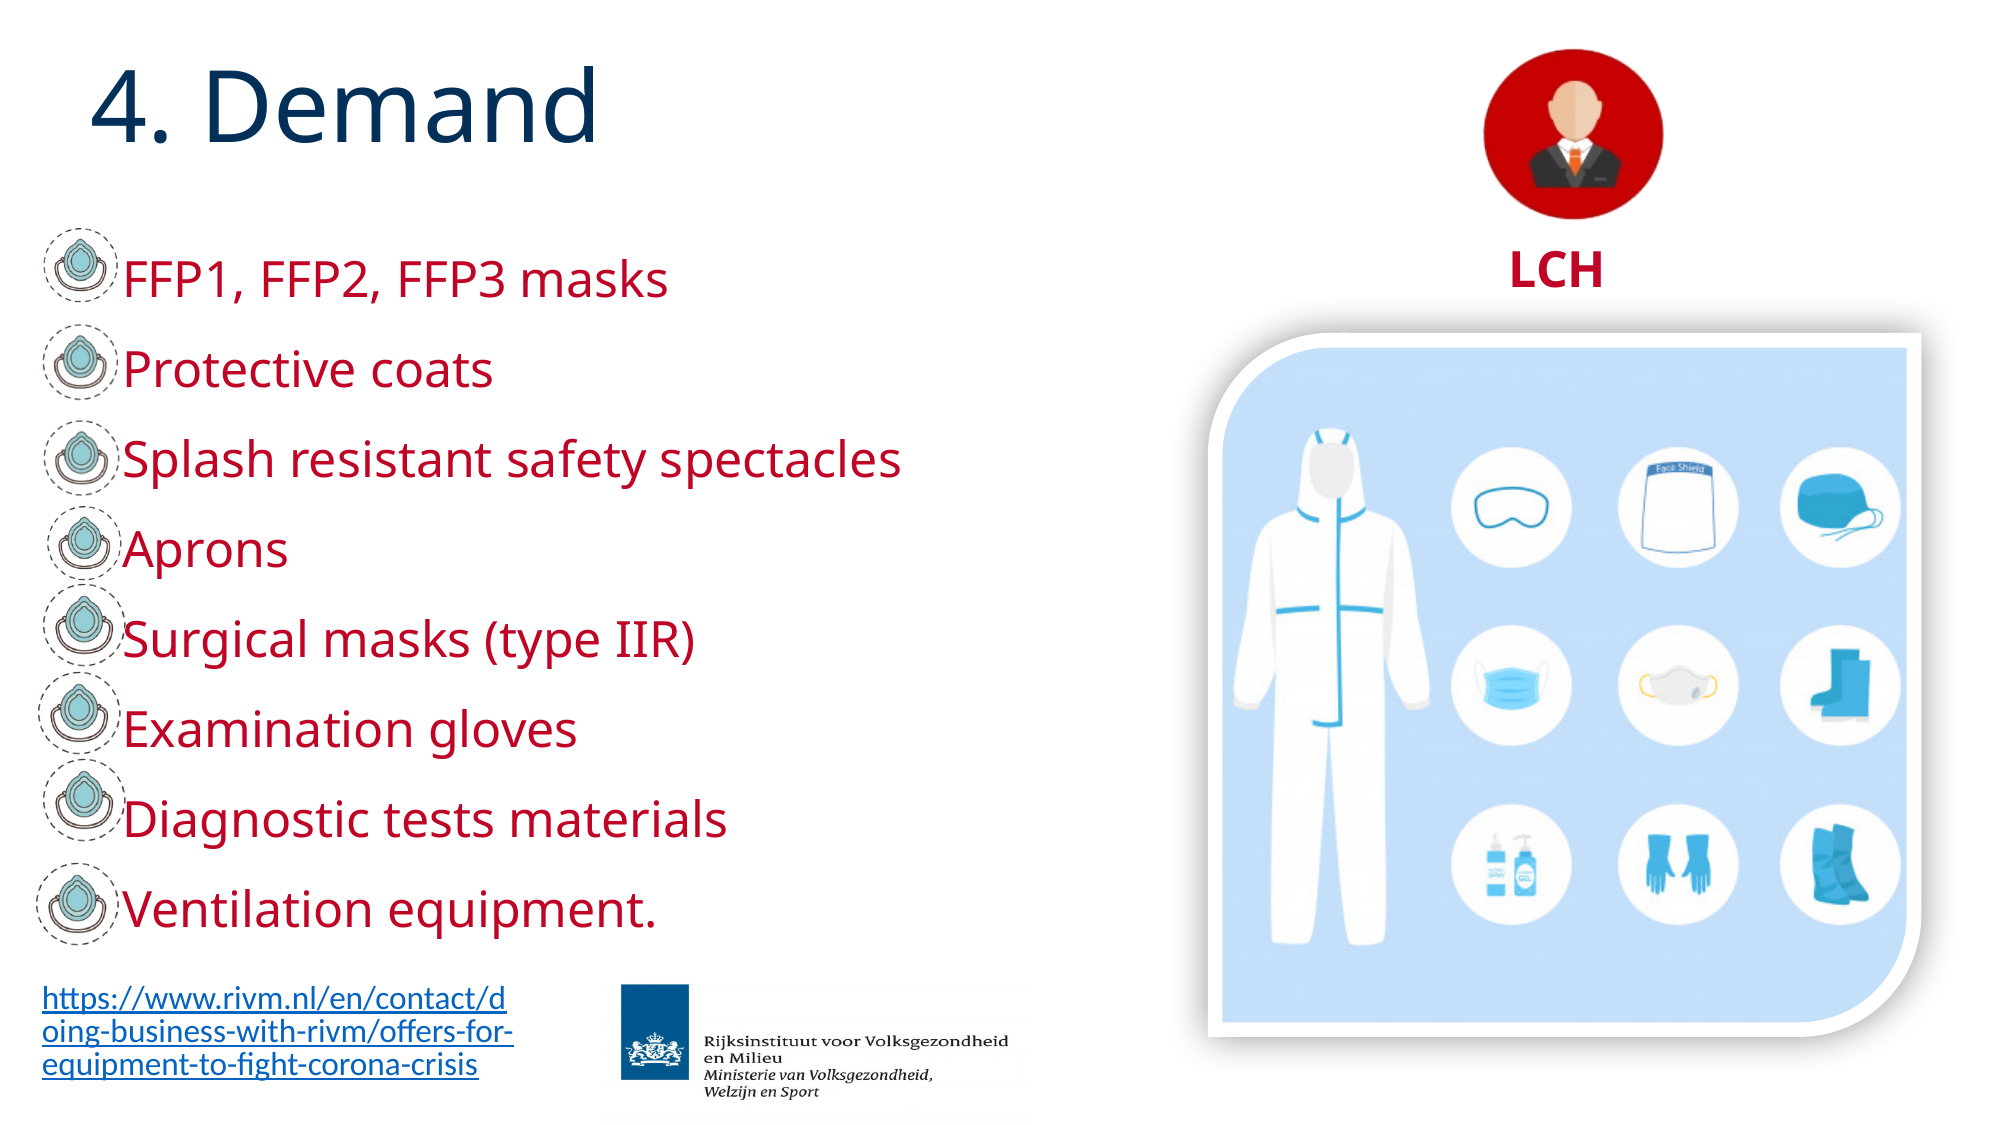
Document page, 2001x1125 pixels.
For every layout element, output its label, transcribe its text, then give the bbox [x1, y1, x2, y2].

text_box https://www.rivm.nl/en/contact/doing-business-with-rivm/offers-for-equipment-to-fight-corona-crisis [27, 968, 539, 1024]
picture [1215, 340, 1915, 1030]
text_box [1459, 34, 1686, 275]
text_box 4. Demand [75, 35, 1360, 170]
picture [20, 212, 133, 956]
picture [601, 957, 1032, 1125]
text_box FFP1, FFP2, FFP3 masks Protective coats Splash resistant safety spectacles Aprons Surgical masks (type IIR) Examination gloves Diagnostic tests materials Ventilation equipment. [107, 209, 1574, 945]
